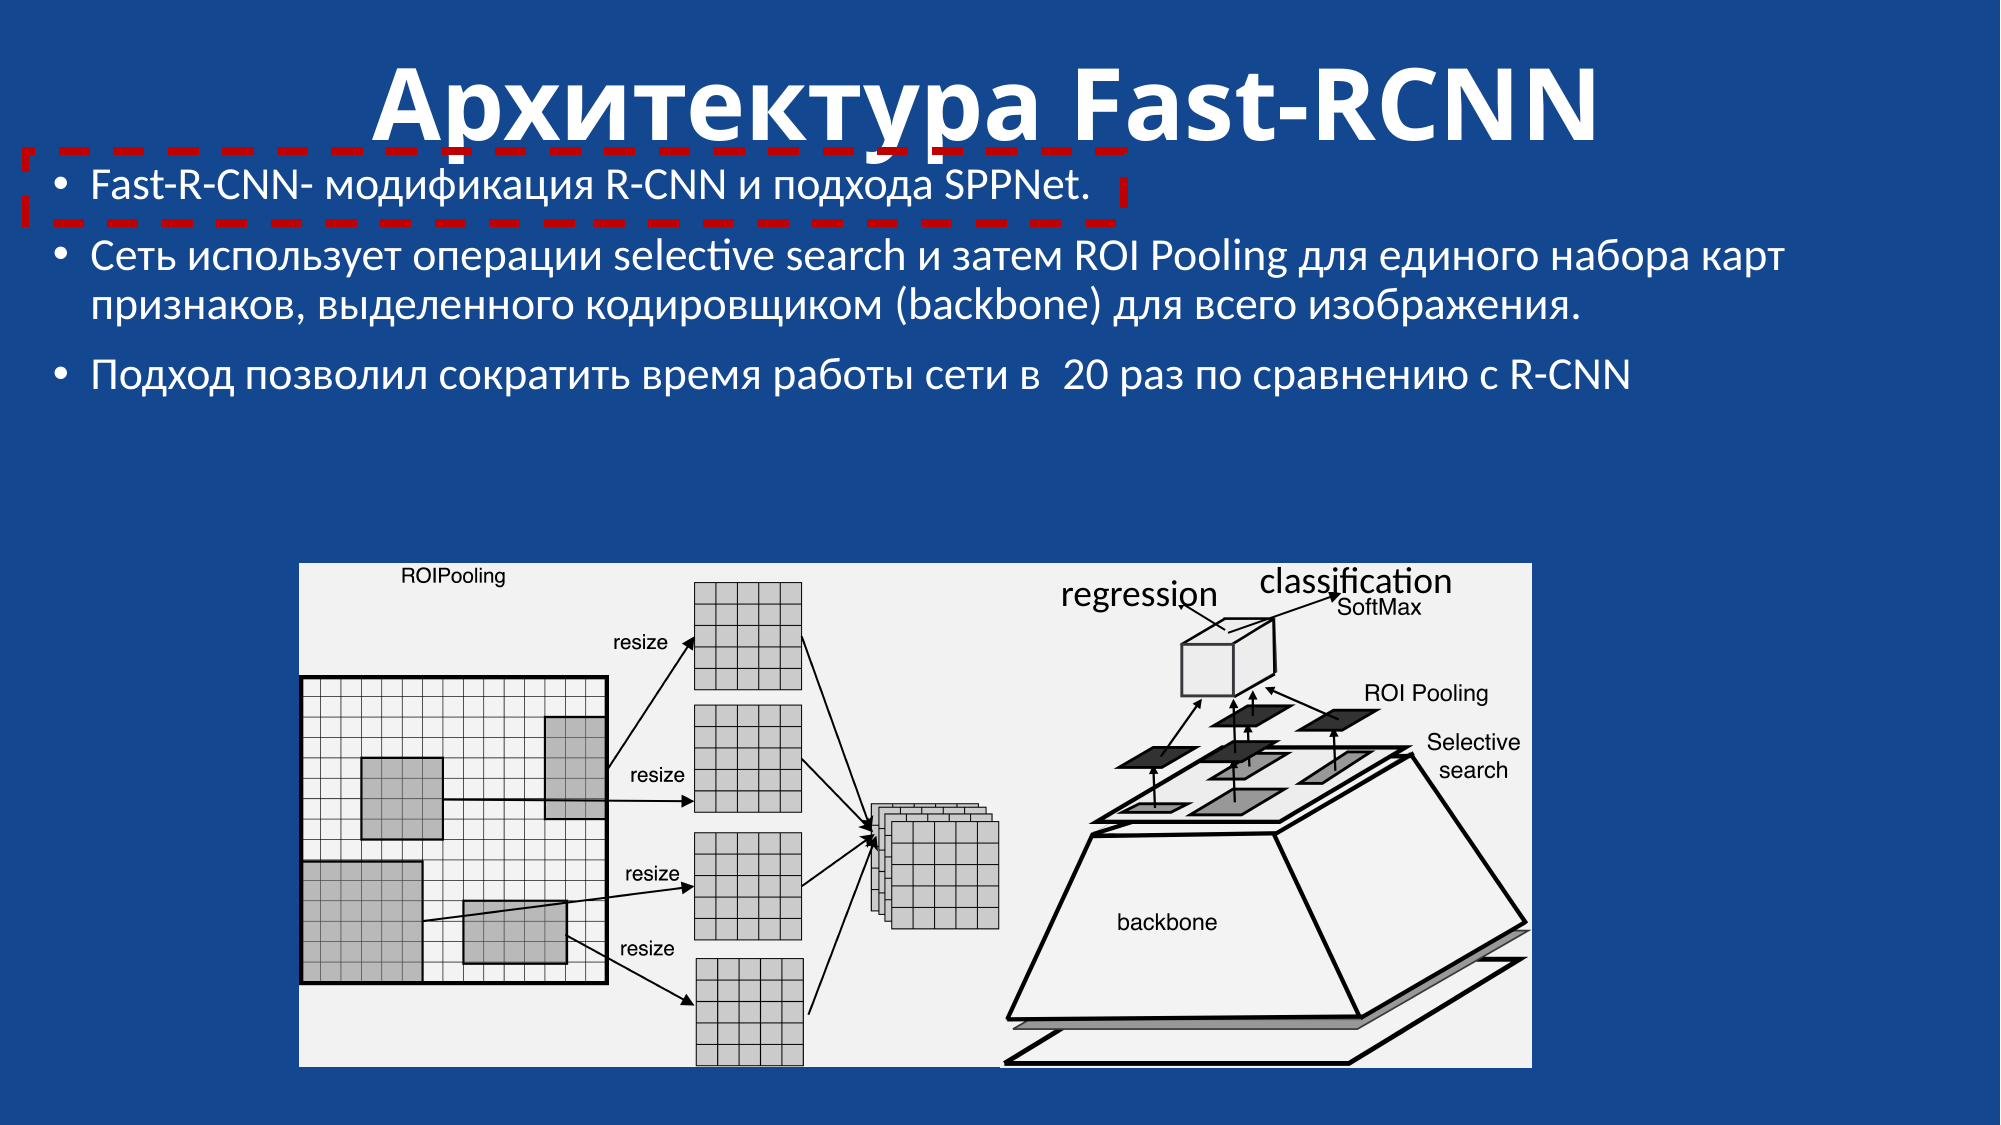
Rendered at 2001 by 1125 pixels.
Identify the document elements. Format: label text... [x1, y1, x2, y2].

title Архитектура Fast-RCNN [58, 22, 1918, 194]
picture [299, 562, 1533, 1069]
text_box [25, 150, 1125, 224]
